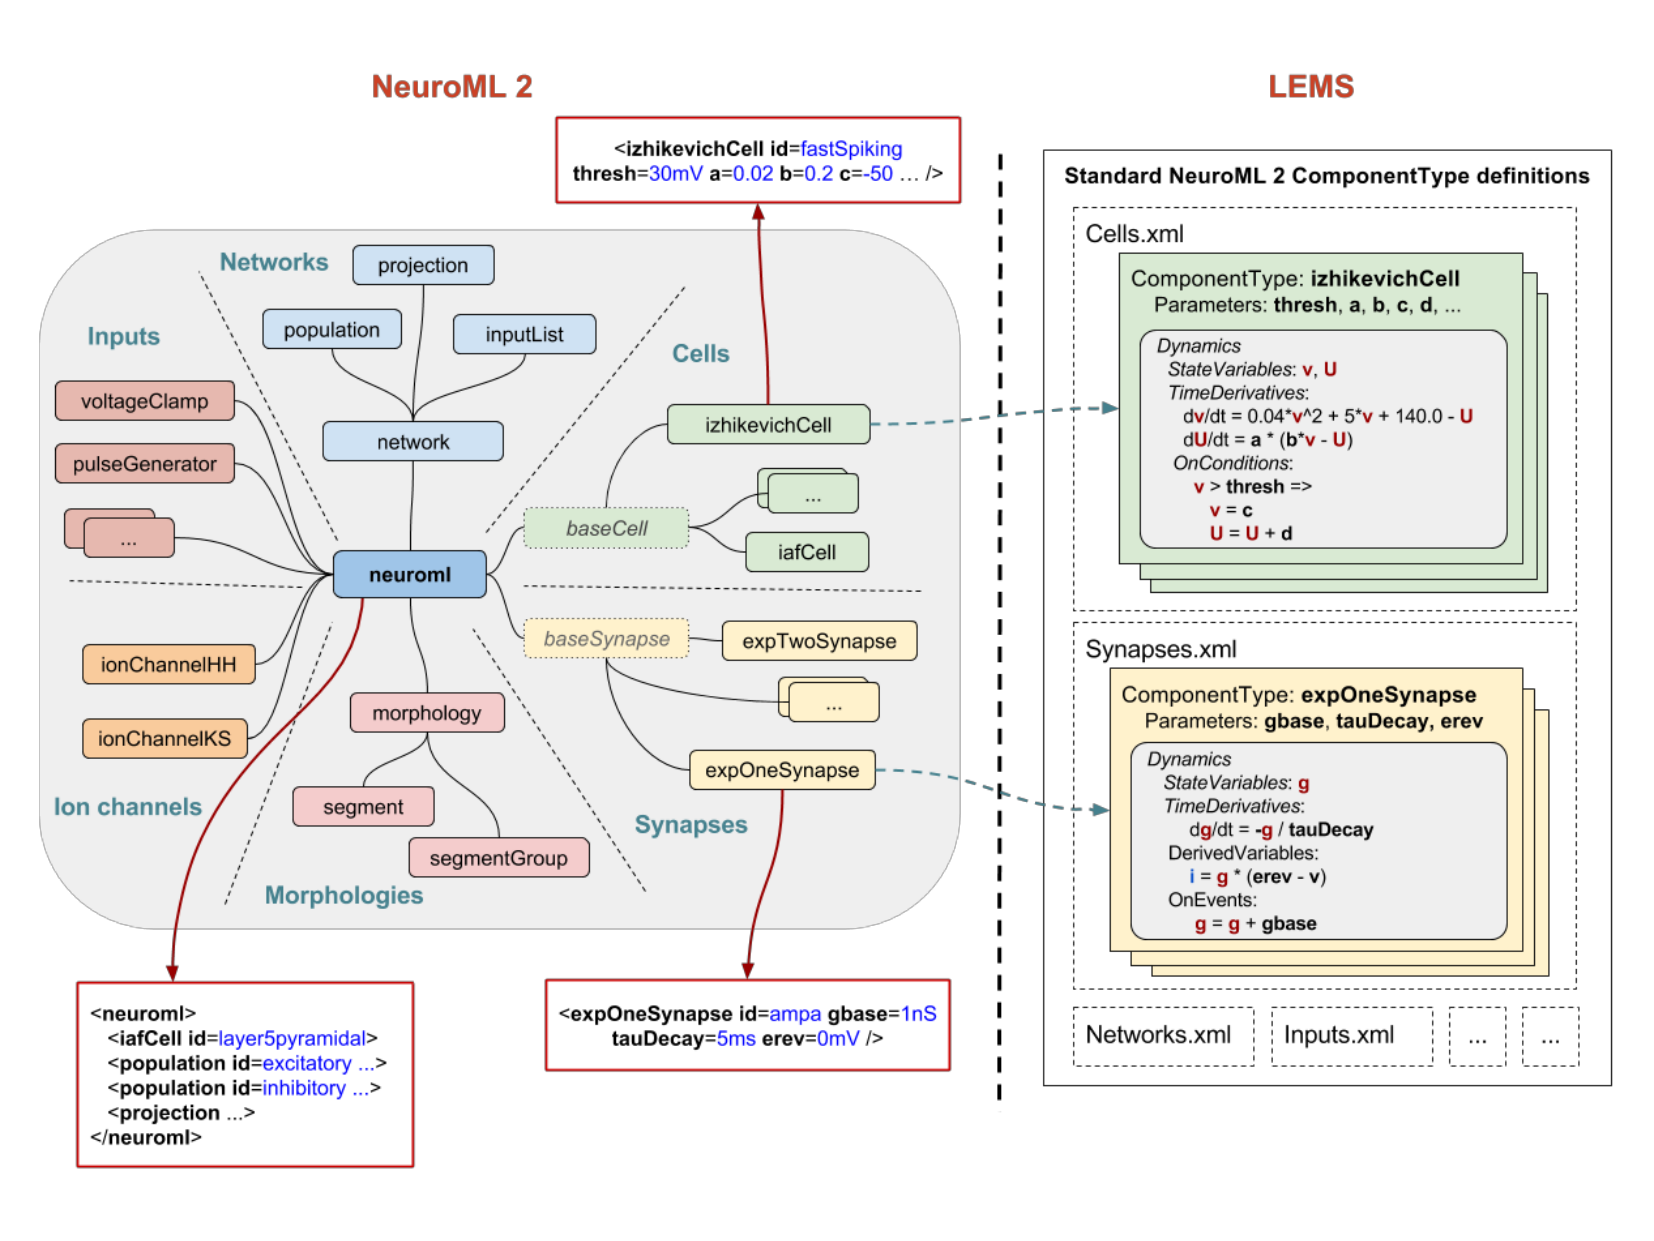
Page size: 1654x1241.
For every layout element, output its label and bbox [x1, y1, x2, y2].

picture [8, 56, 1645, 1183]
